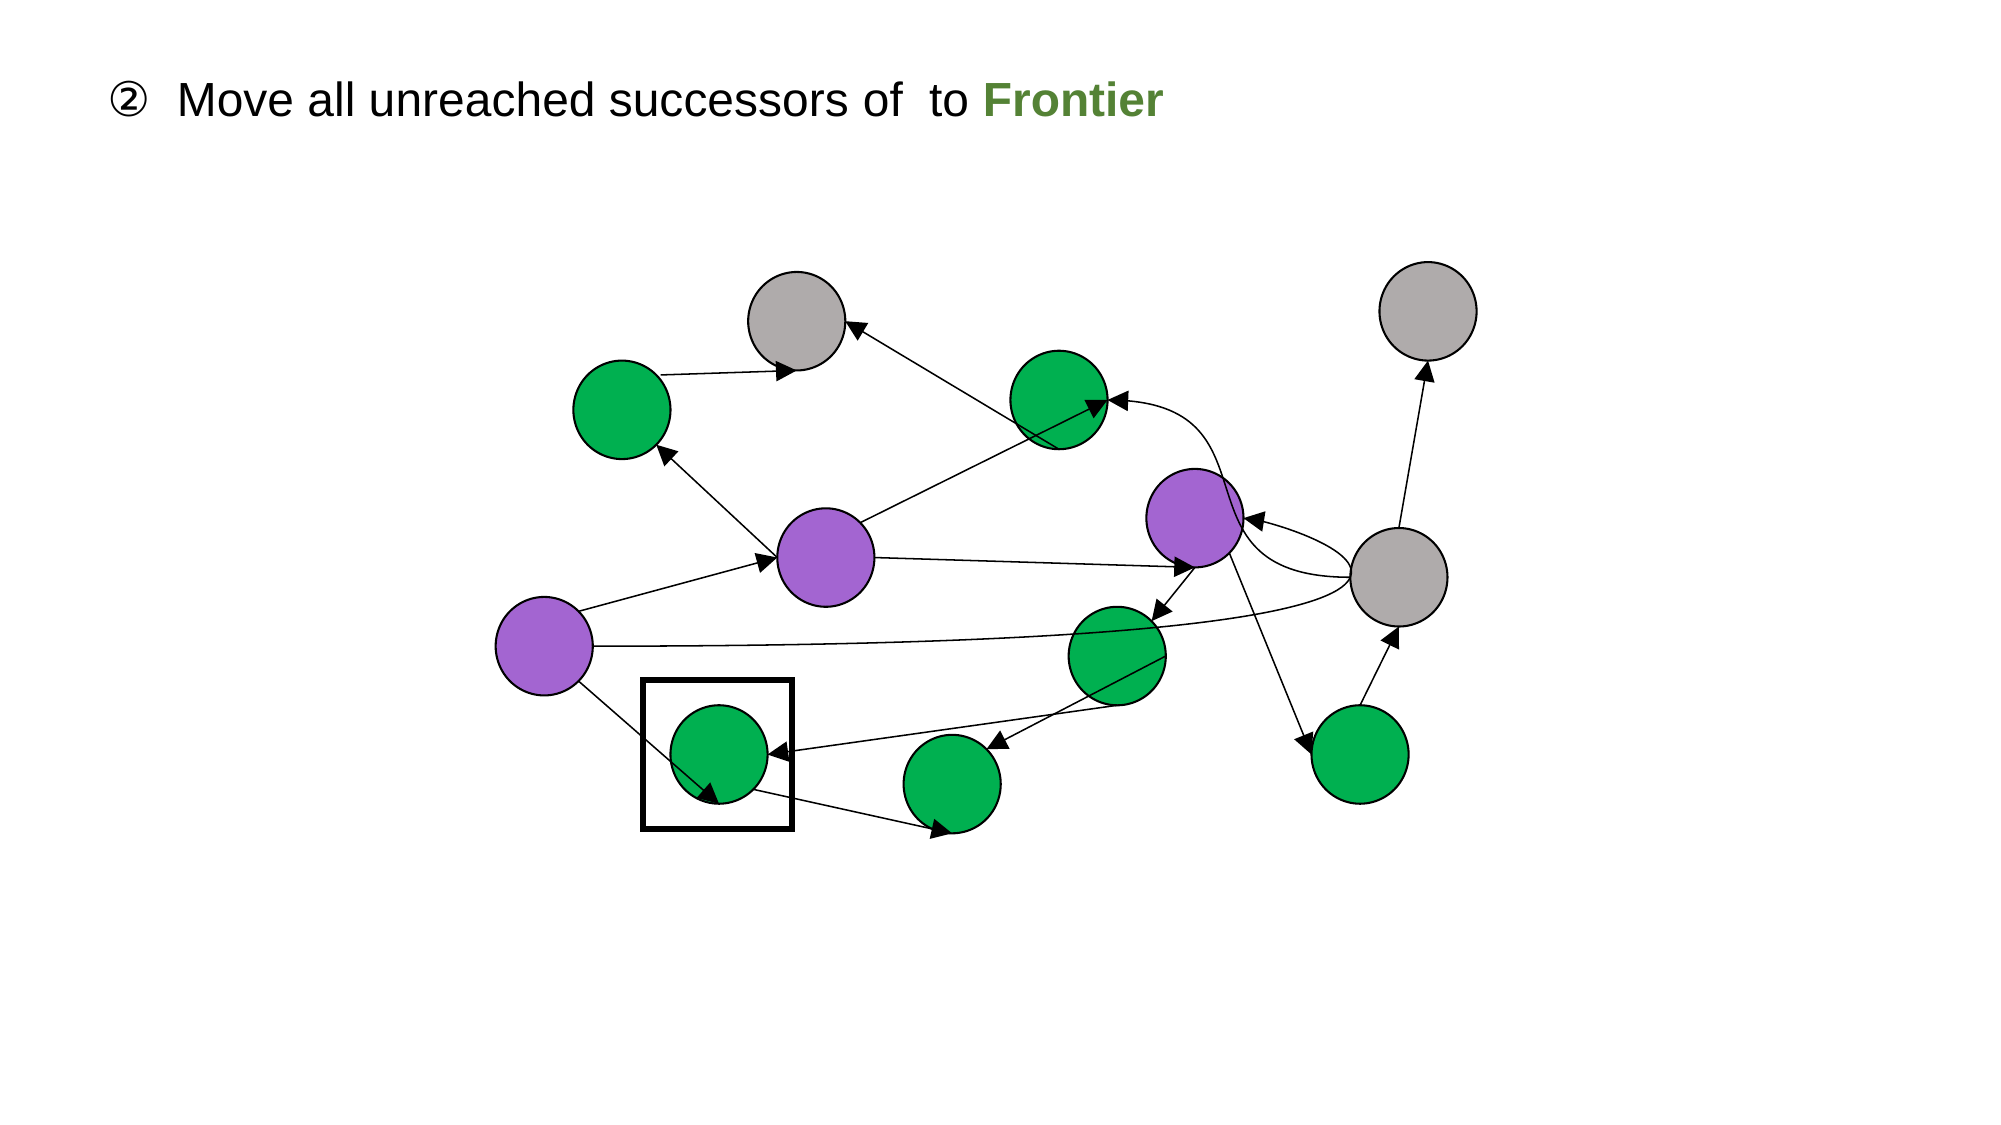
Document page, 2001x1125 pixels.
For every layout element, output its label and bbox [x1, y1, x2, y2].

text_box [495, 262, 1477, 834]
